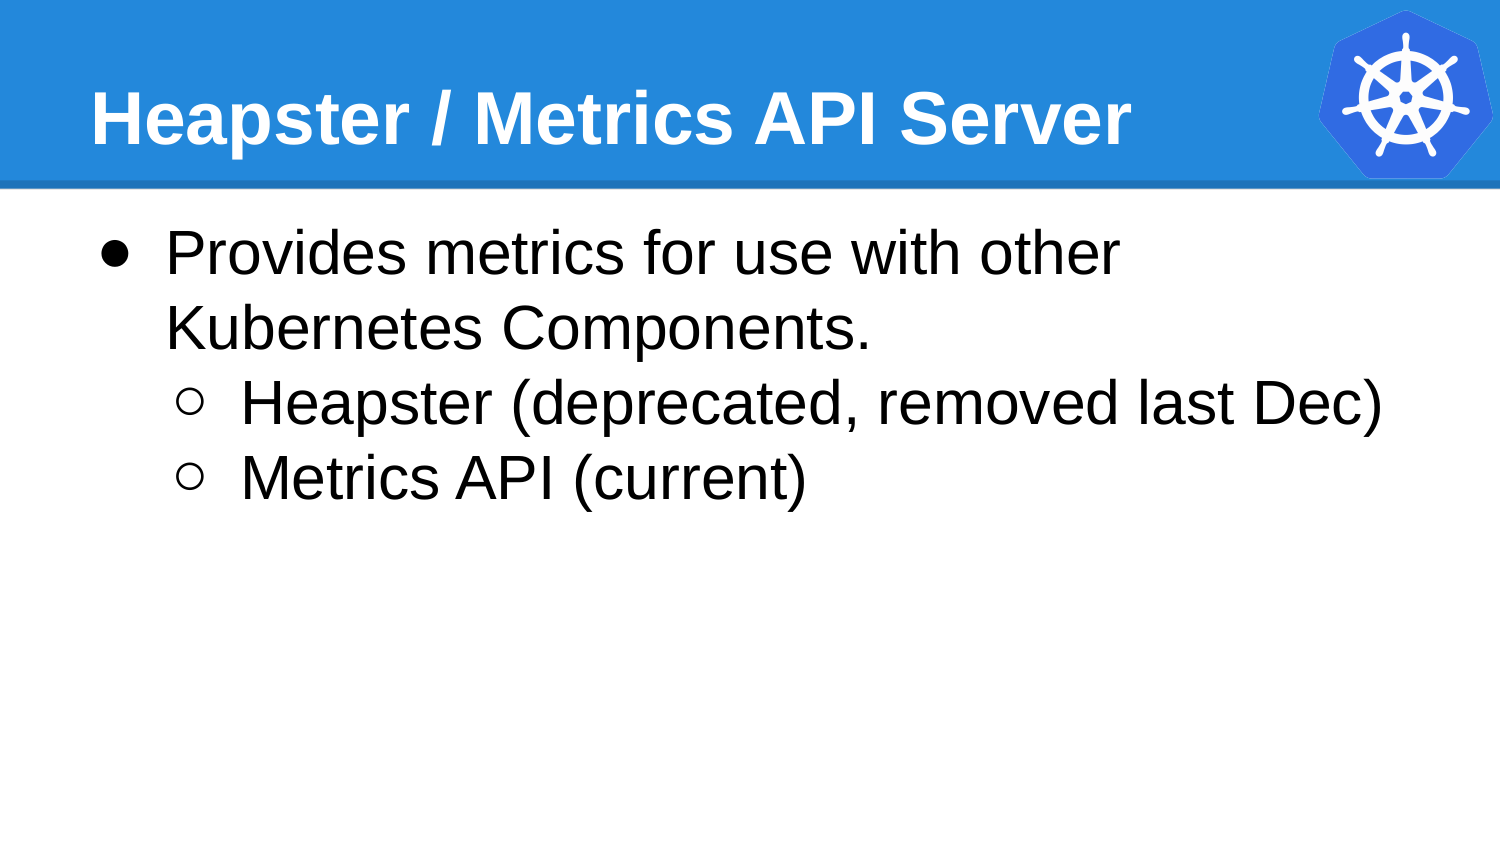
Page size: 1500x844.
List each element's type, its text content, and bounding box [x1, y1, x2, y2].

list Provides metrics for use with other Kubernetes Components. Heapster (deprecated, removed last Dec) Metrics API (current) [75, 196, 1425, 808]
title Heapster / Metrics API Server [75, 33, 1425, 175]
picture [1318, 7, 1494, 182]
